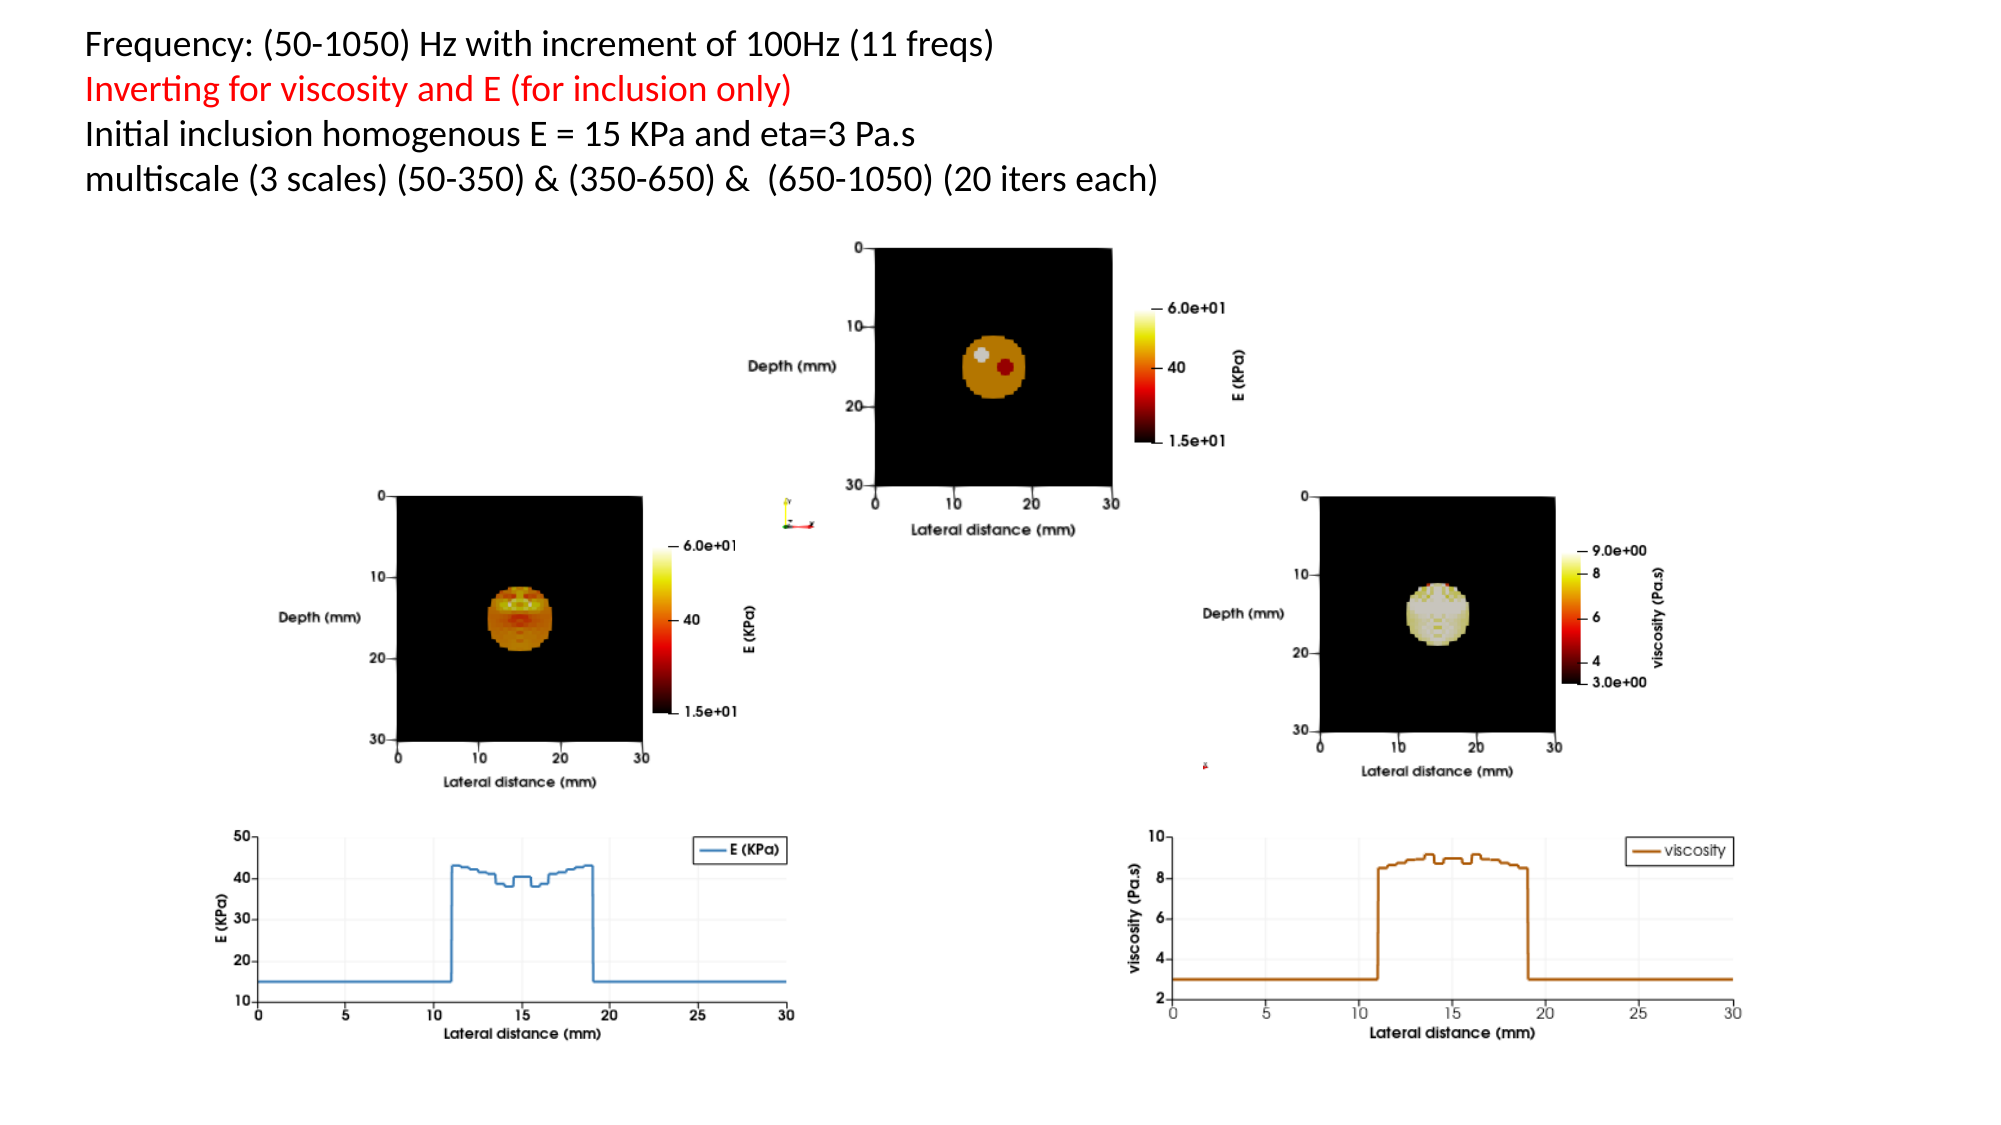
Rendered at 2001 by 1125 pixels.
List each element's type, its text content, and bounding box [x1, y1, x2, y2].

picture [208, 813, 811, 1050]
picture [1120, 812, 1759, 1050]
text_box Frequency: (50-1050) Hz with increment of 100Hz (11 freqs) Inverting for viscosity and E (for inclusion only) Initial inclusion homogenous E = 15 KPa and eta=3 Pa.s multiscale (3 scales) (50-350) & (350-650) & (650-1050) (20 iters each) [70, 11, 1786, 207]
picture [276, 172, 1672, 801]
